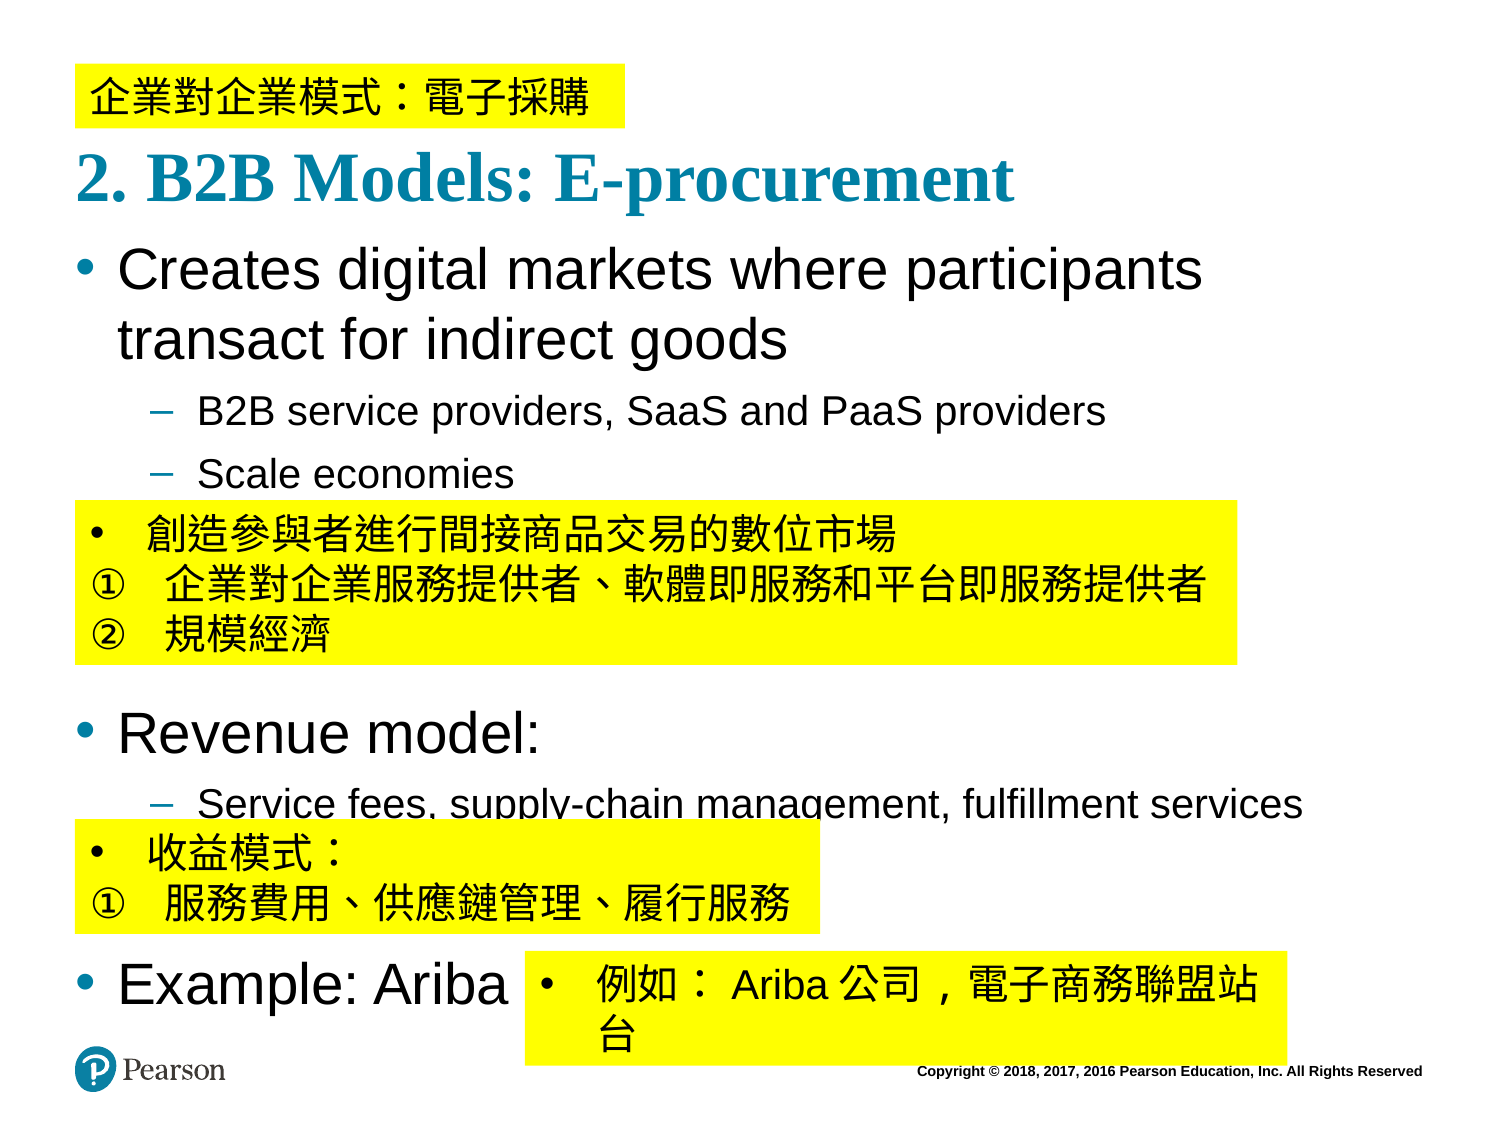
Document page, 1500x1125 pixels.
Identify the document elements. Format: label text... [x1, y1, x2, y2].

list Creates digital markets where participants transact for indirect goods B2B service providers, SaaS and PaaS providers Scale economies Revenue model: Service fees, supply-chain management, fulfillment services Example: Ariba [75, 231, 1425, 974]
text_box 企業對企業模式：電子採購 [75, 63, 625, 129]
text_box 例如：Ariba公司,電子商務聯盟站台 [524, 950, 1288, 1066]
text_box 創造參與者進行間接商品交易的數位市場 企業對企業服務提供者、軟體即服務和平台即服務提供者 規模經濟 [75, 500, 1238, 665]
text_box 收益模式： 服務費用、供應鏈管理、履行服務 [74, 819, 821, 934]
title 2. B2B Models: E-procurement [75, 35, 1425, 216]
